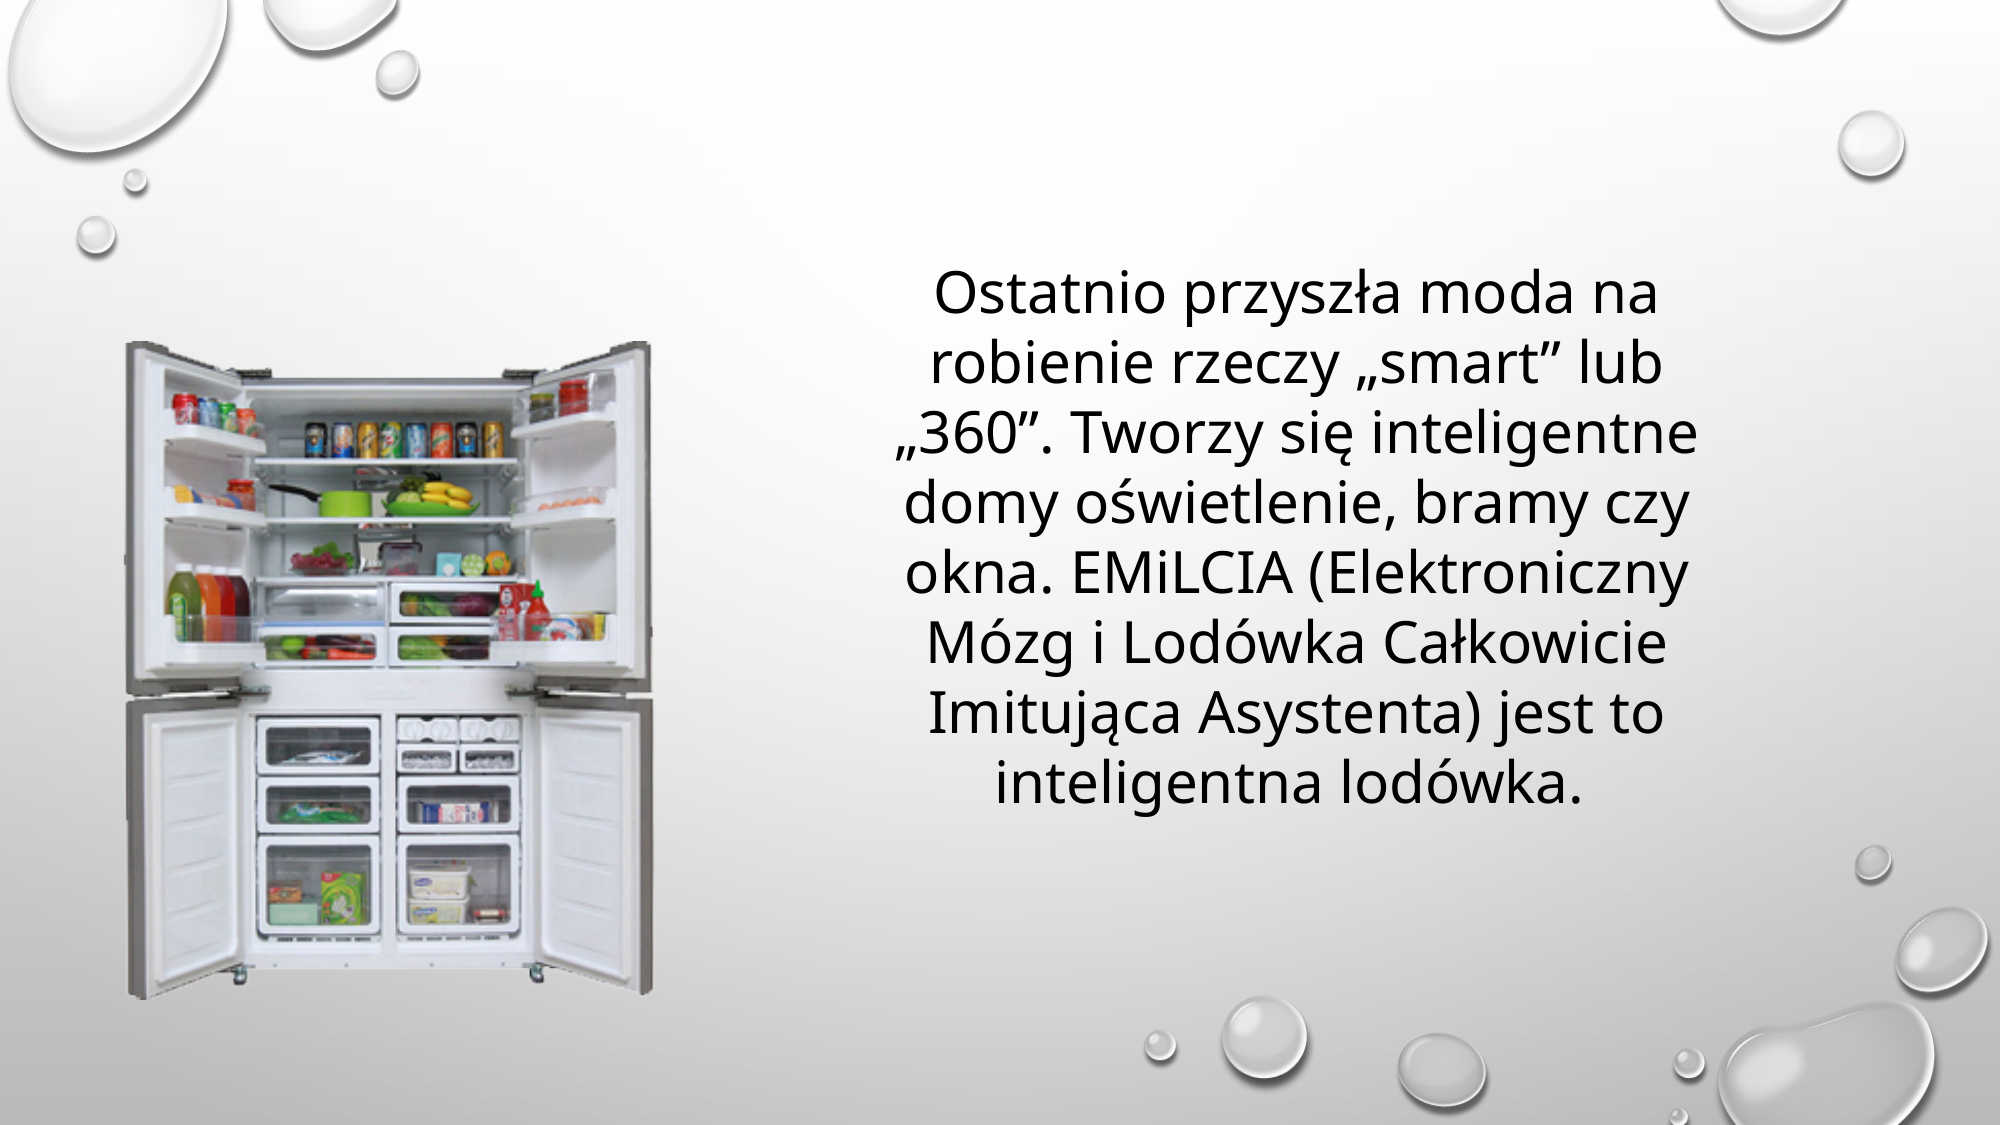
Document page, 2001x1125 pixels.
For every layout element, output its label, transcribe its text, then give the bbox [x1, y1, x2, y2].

picture [0, 0, 2000, 1125]
text_box Ostatnio przyszła moda na robienie rzeczy „smart” lub „360”. Tworzy się inteligentne domy oświetlenie, bramy czy okna. EMiLCIA (Elektroniczny Mózg i Lodówka Całkowicie Imitująca Asystenta) jest to inteligentna lodówka. [832, 248, 1762, 823]
